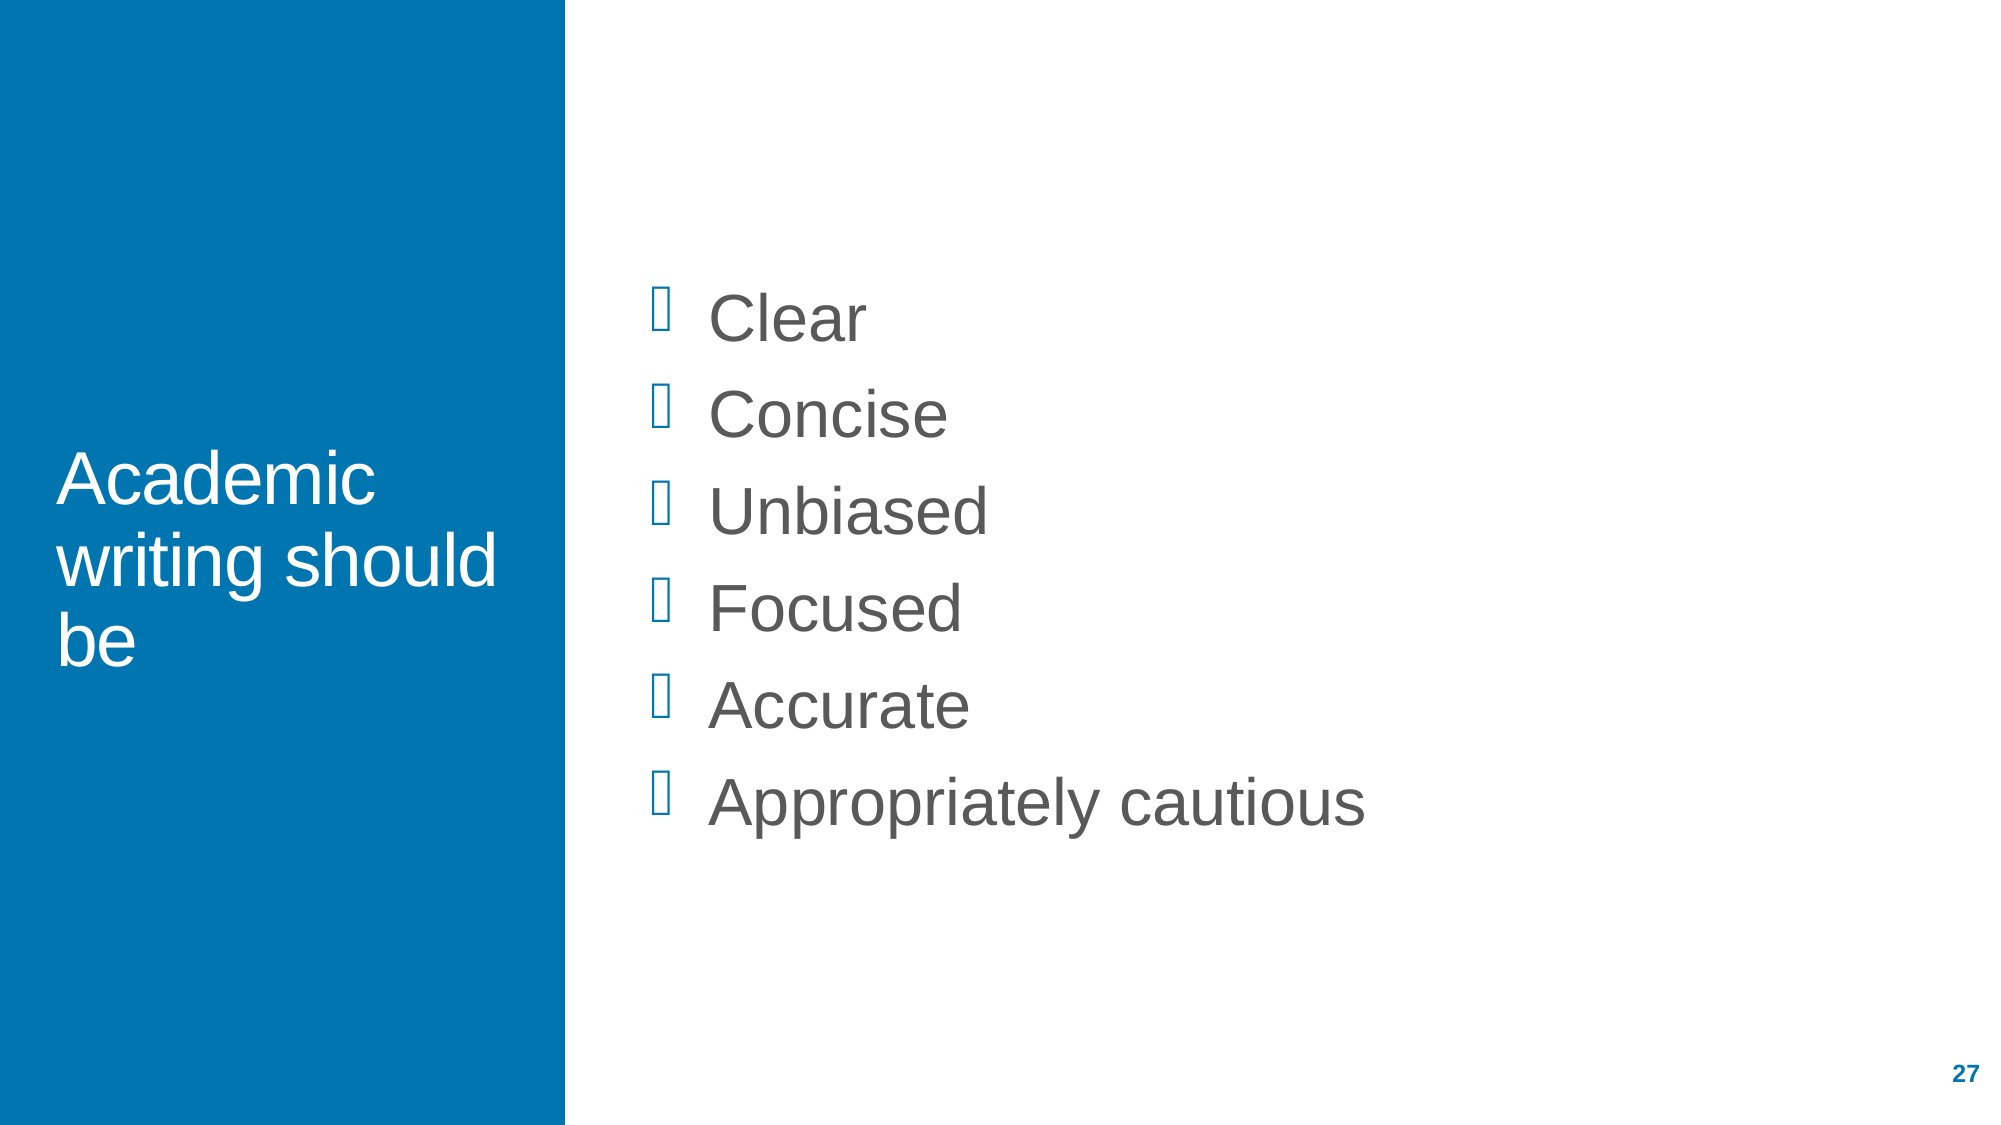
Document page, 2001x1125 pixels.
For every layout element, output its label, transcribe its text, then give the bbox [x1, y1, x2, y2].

title Academic writing should be [41, 184, 525, 940]
list Clear Concise Unbiased Focused Accurate Appropriately cautious [634, 141, 1835, 982]
slide_number 27 [1744, 1042, 1996, 1103]
